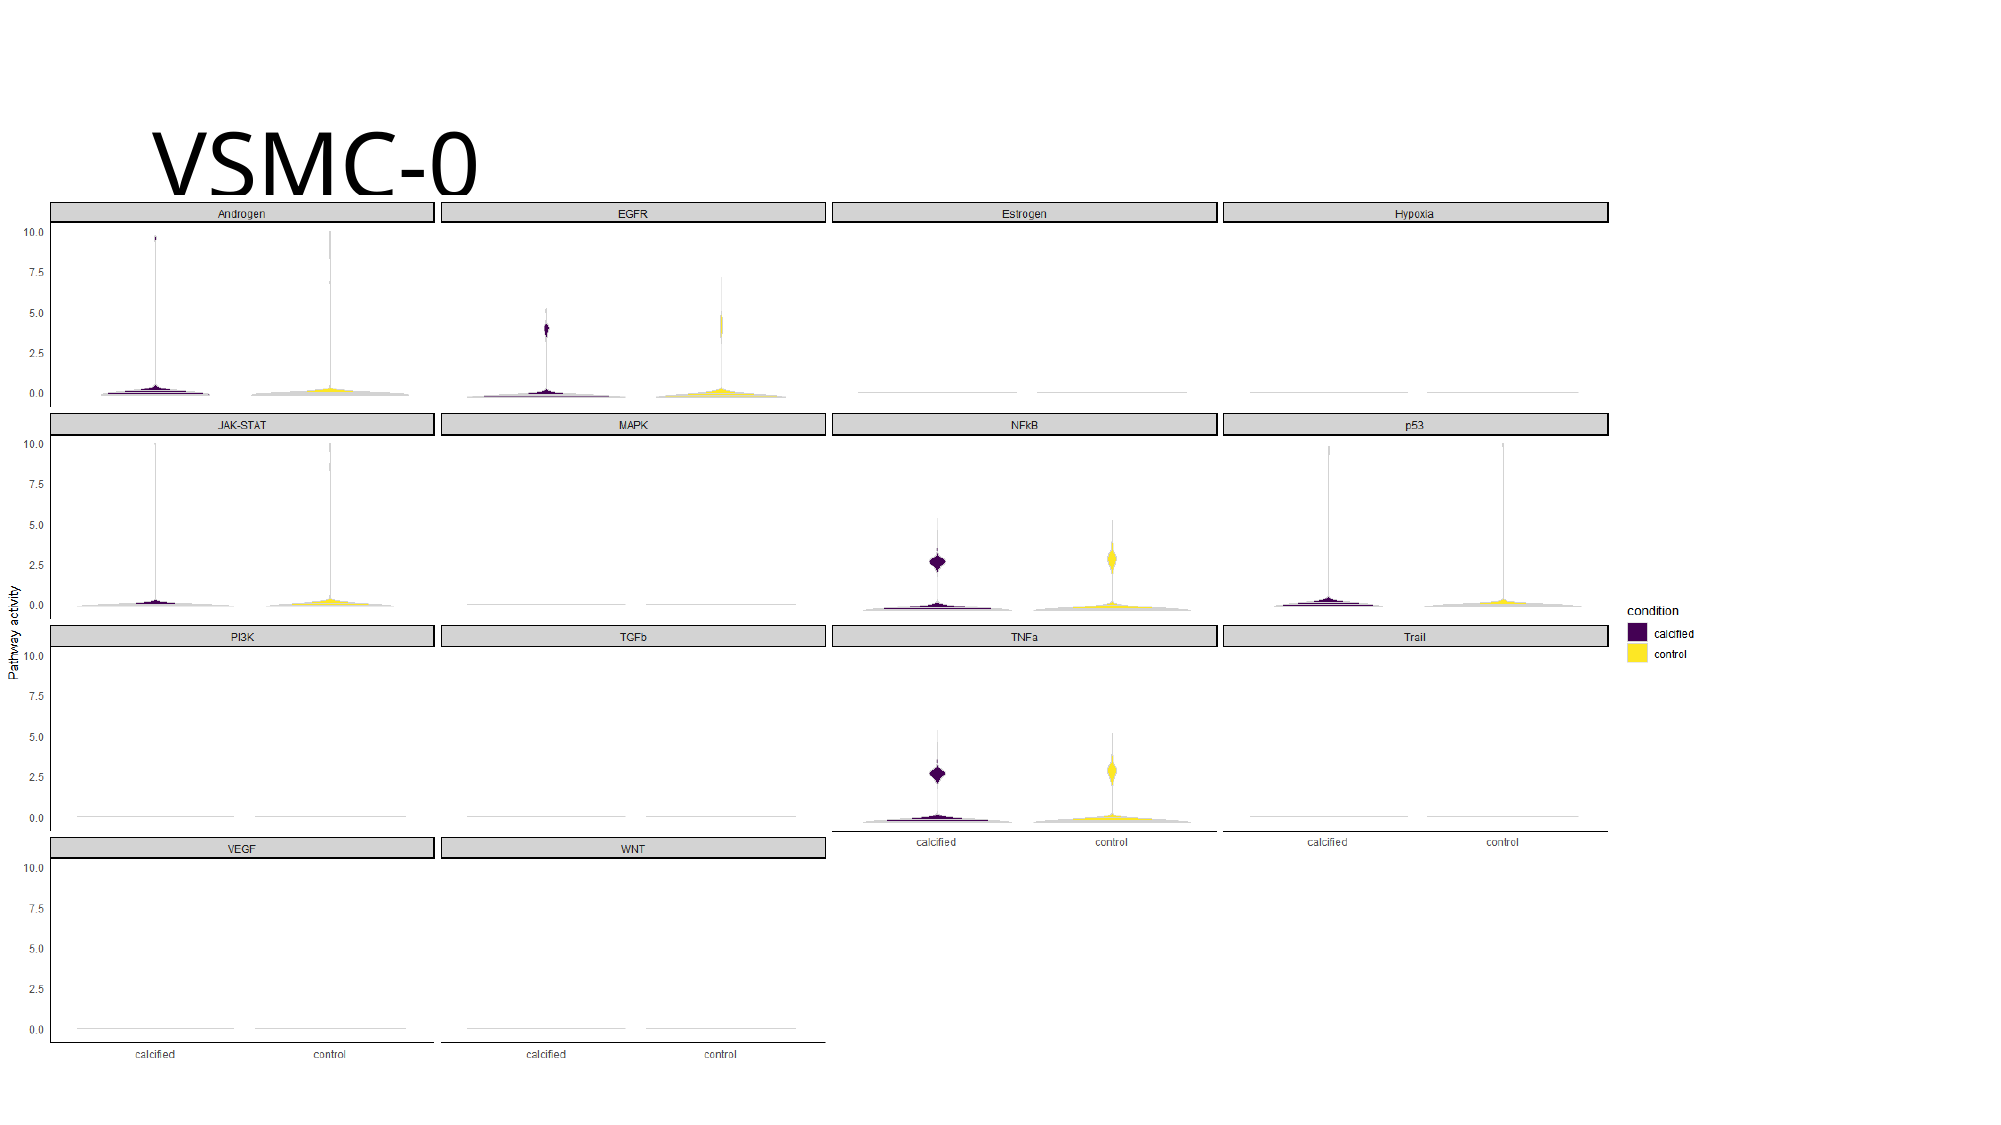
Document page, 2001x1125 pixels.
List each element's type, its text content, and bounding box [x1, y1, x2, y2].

picture [0, 195, 1707, 1082]
title VSMC-0 [137, 59, 1863, 278]
